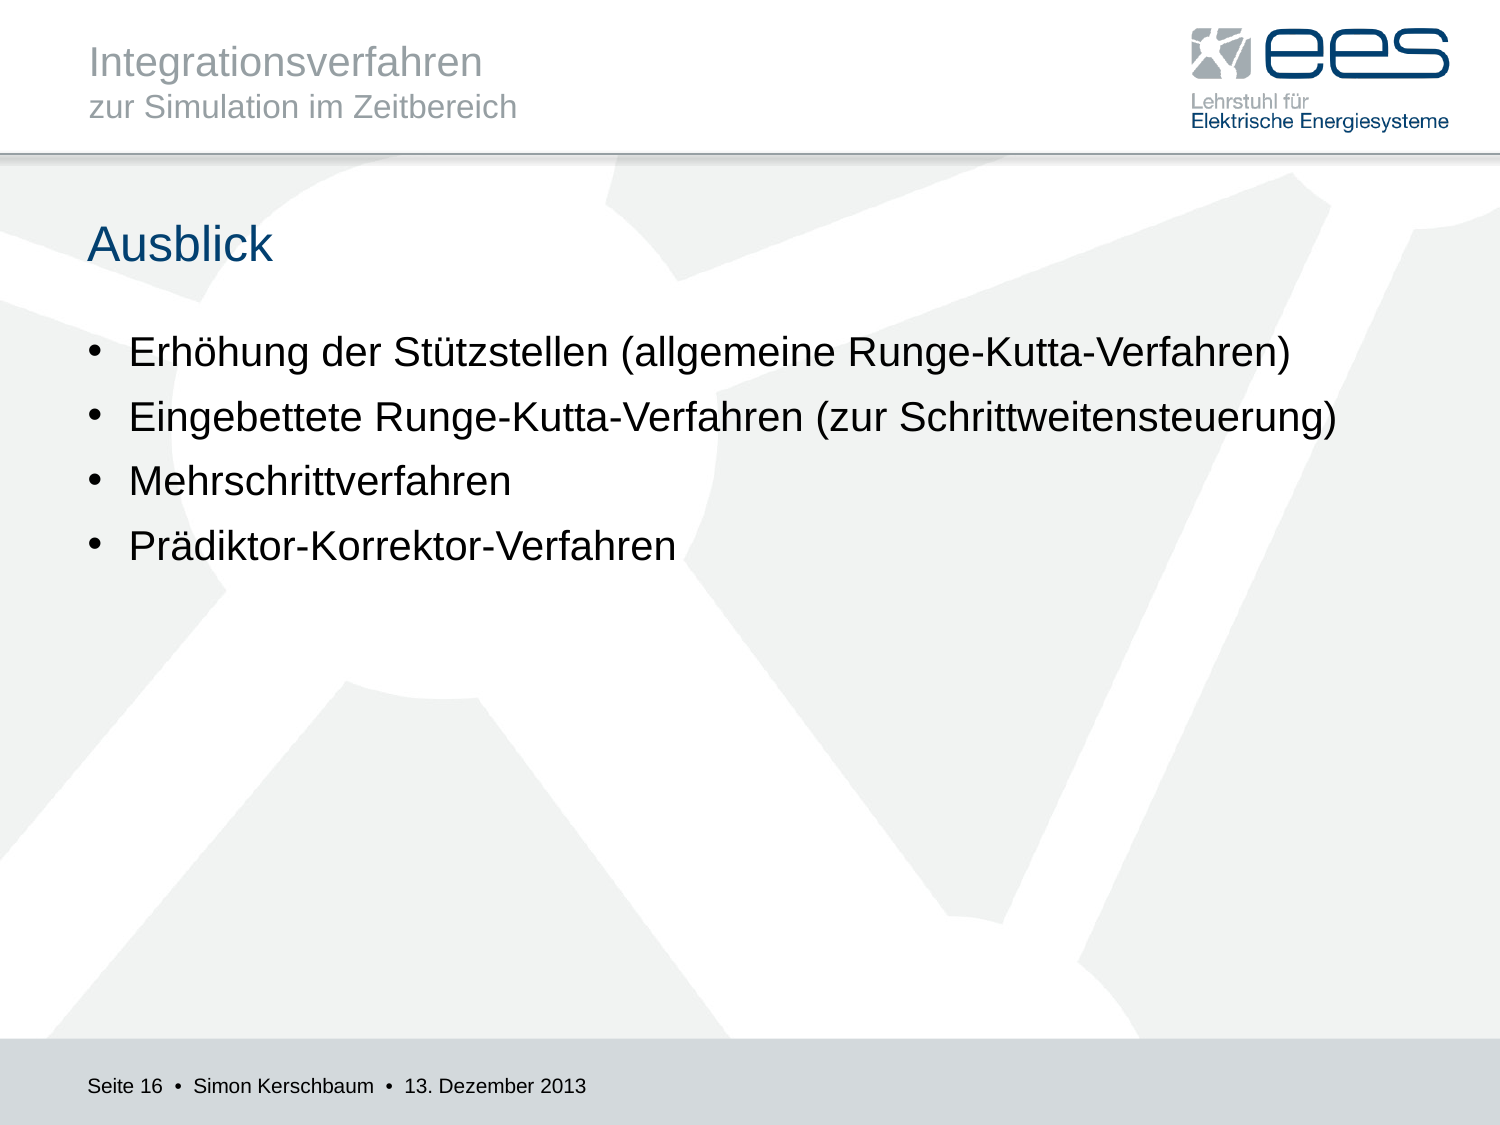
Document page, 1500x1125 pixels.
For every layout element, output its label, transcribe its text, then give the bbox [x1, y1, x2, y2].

picture [0, 155, 1500, 1038]
list Erhöhung der Stützstellen (allgemeine Runge-Kutta-Verfahren) Eingebettete Runge-Kutta-Verfahren (zur Schrittweitensteuerung) Mehrschrittverfahren Prädiktor-Korrektor-Verfahren [87, 324, 1413, 952]
title Ausblick [87, 180, 1413, 302]
